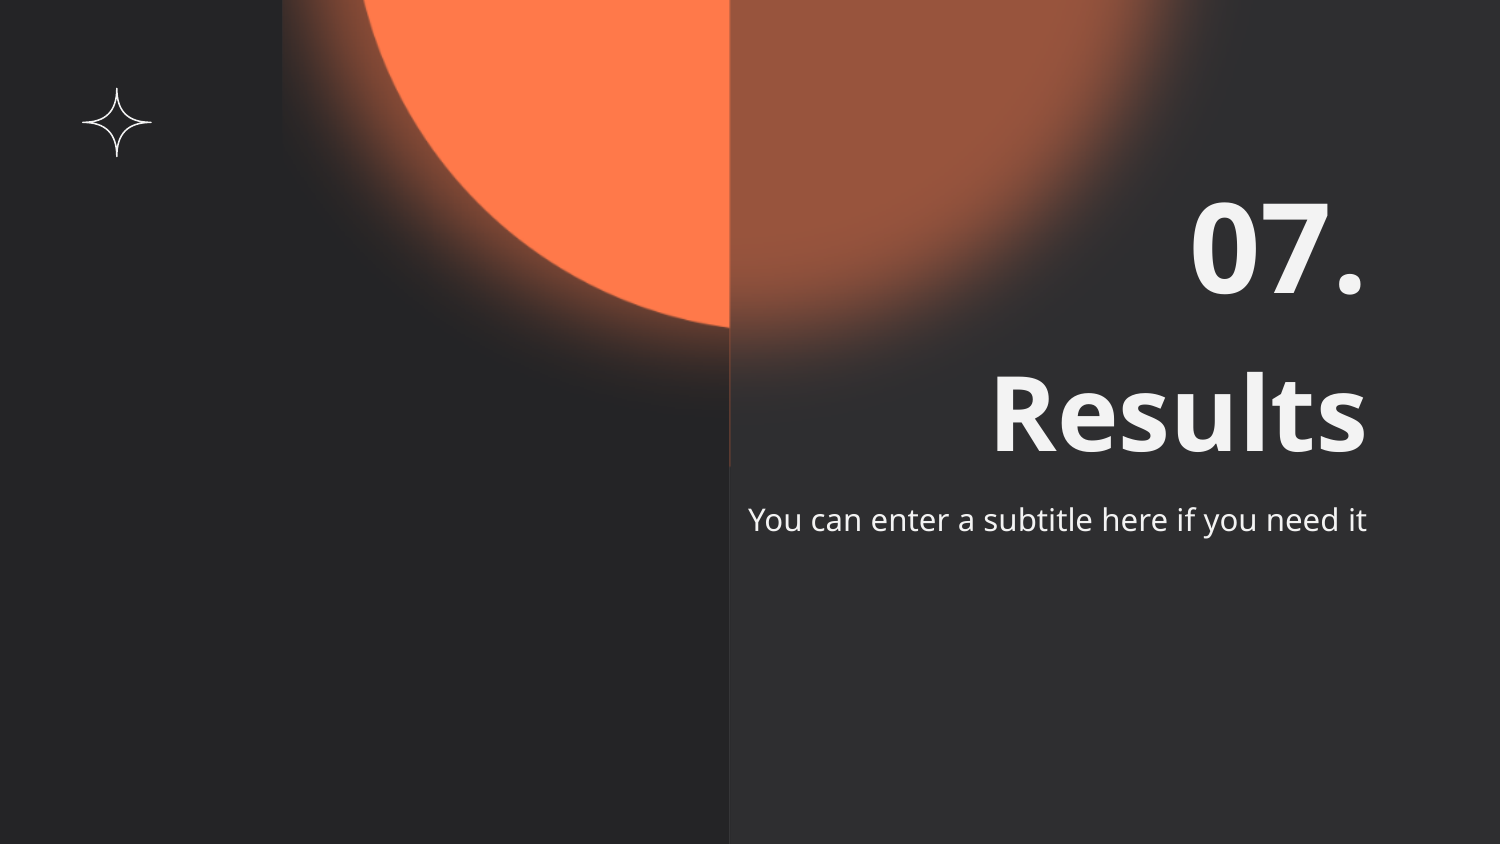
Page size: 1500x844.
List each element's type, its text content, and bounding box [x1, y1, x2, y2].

title 07. [551, 195, 1384, 334]
text_box [82, 88, 152, 157]
picture [283, 0, 1500, 844]
title Results [389, 334, 1383, 486]
subtitle You can enter a subtitle here if you need it [551, 485, 1384, 554]
